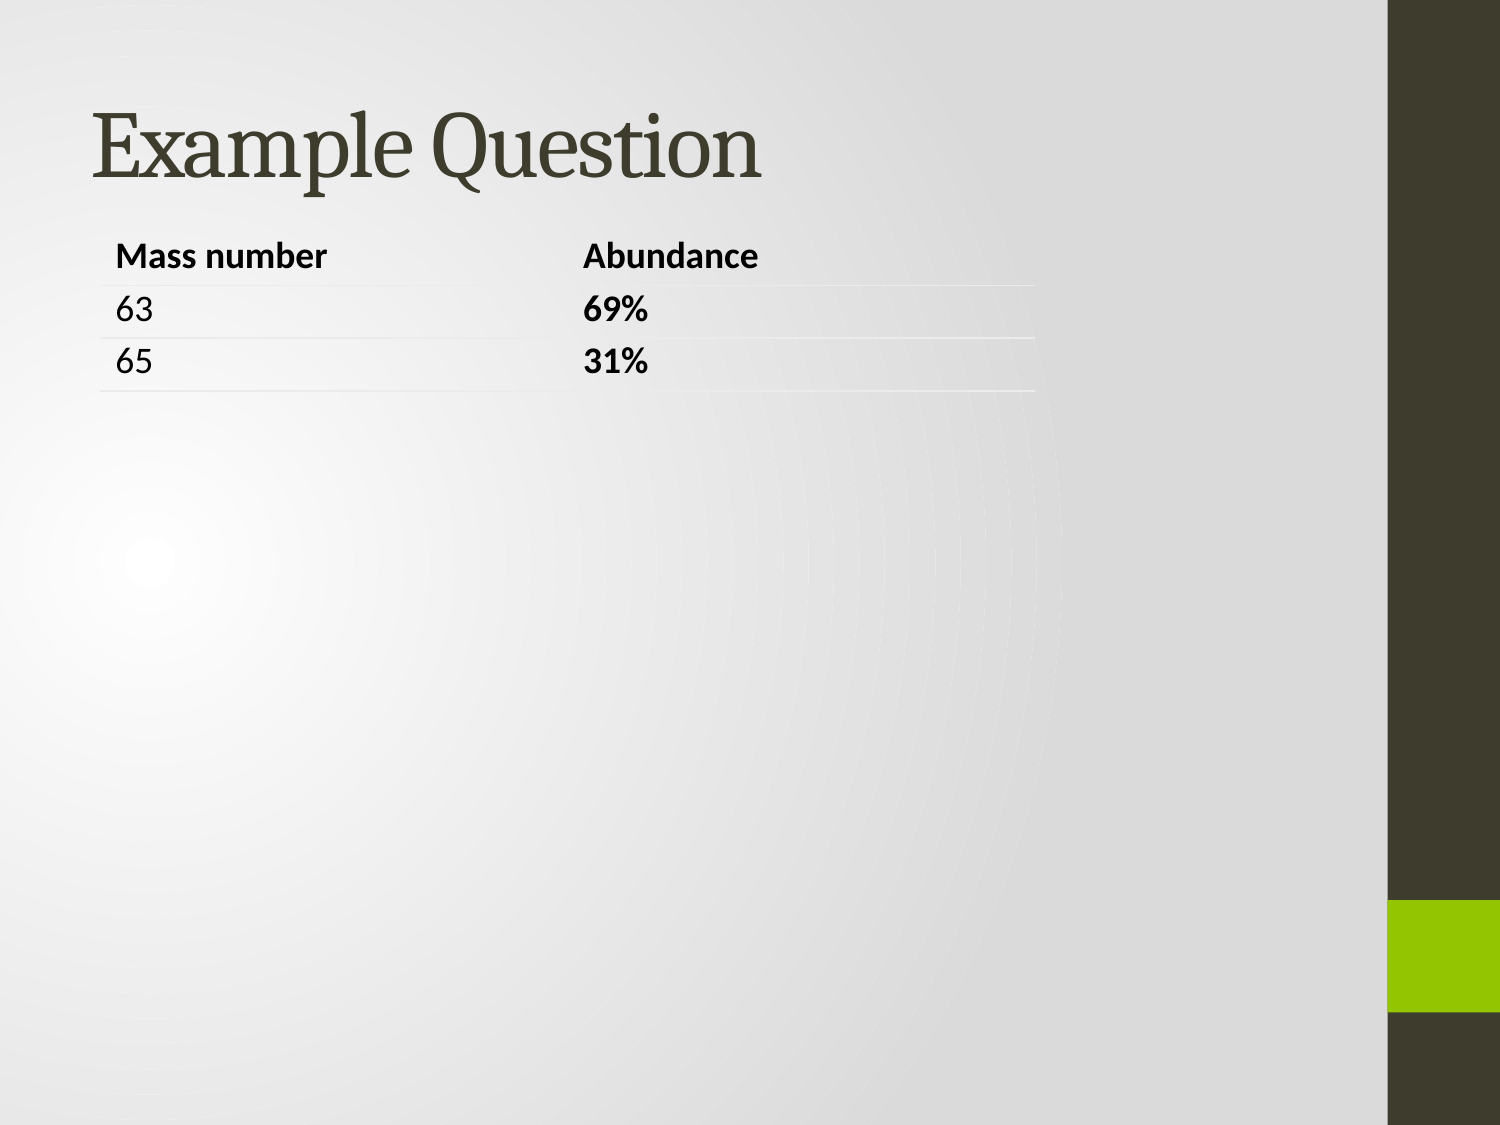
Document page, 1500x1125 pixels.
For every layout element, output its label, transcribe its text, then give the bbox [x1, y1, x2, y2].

table_cell 31% [568, 339, 1035, 390]
table_cell 69% [568, 286, 1035, 337]
table_header Mass number [100, 233, 568, 285]
table_header Abundance [568, 233, 1035, 285]
title Example Question [75, 45, 1325, 233]
table_cell 63 [100, 286, 568, 337]
table_cell 65 [100, 339, 568, 390]
